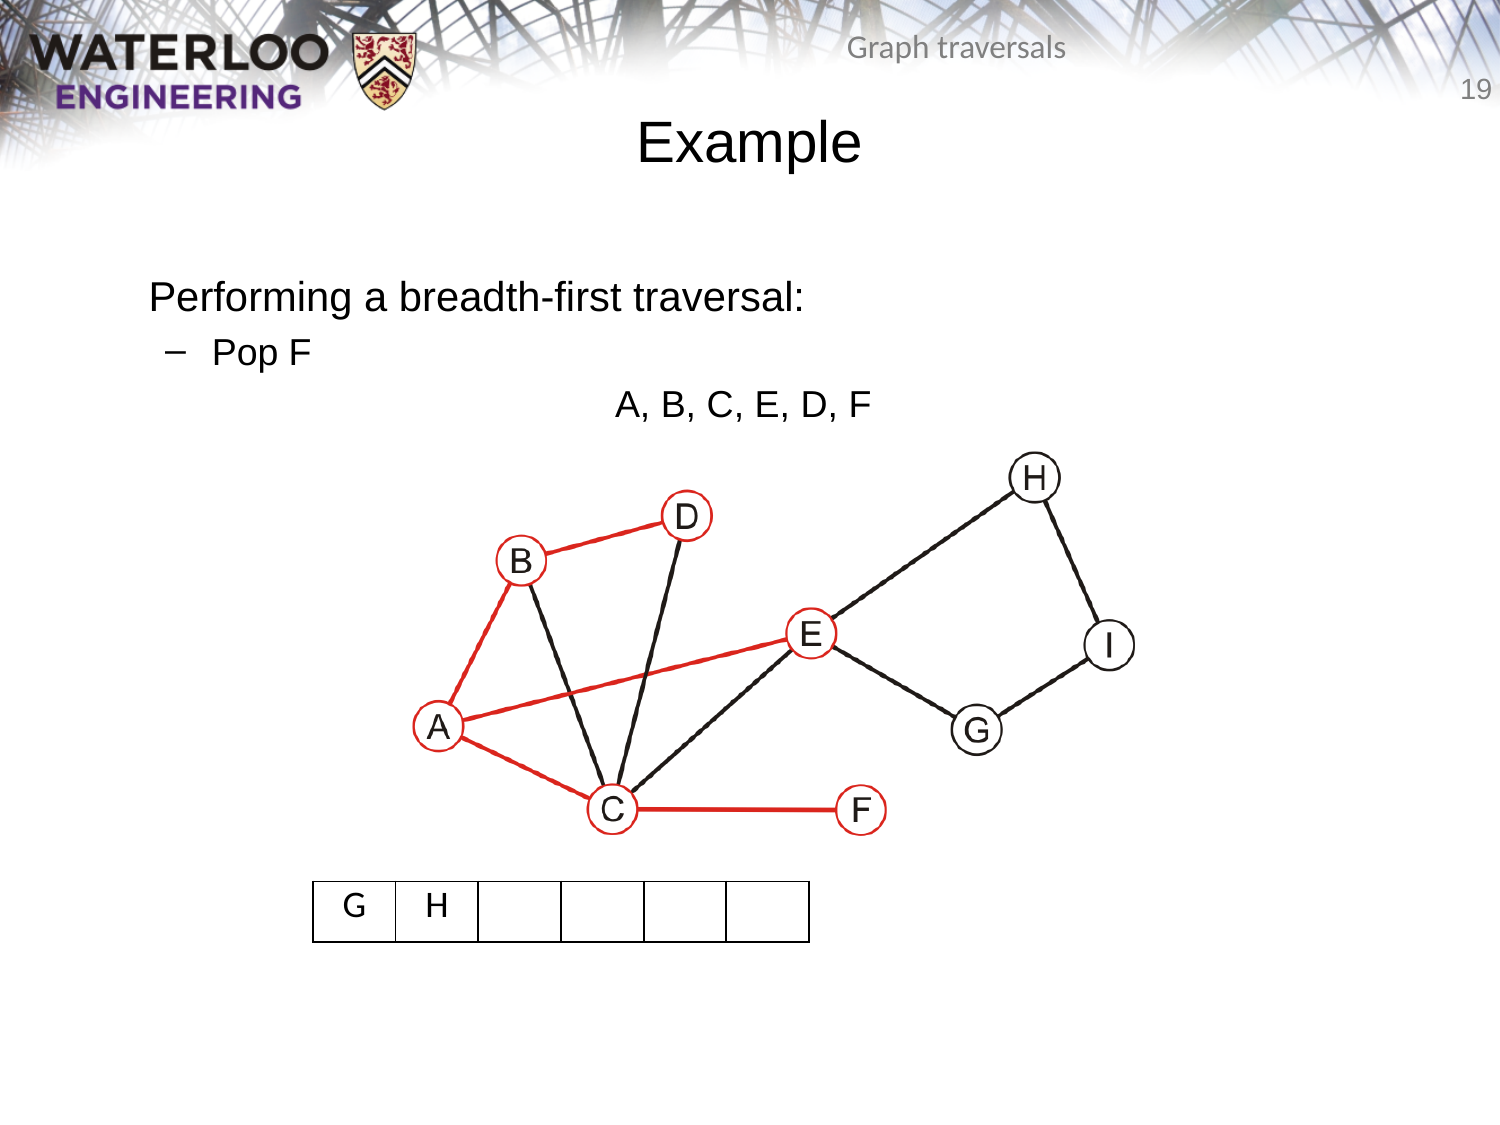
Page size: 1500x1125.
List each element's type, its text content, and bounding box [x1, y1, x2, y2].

table_header G [314, 882, 395, 941]
table_header [727, 882, 808, 941]
list Performing a breadth-first traversal: Pop F A, B, C, E, D, F [74, 262, 1426, 1006]
table_header [479, 882, 560, 941]
table_header [645, 882, 725, 941]
picture [0, 0, 1500, 1125]
table_header H [396, 882, 477, 941]
table_header [562, 882, 643, 941]
title Example [74, 44, 1426, 233]
